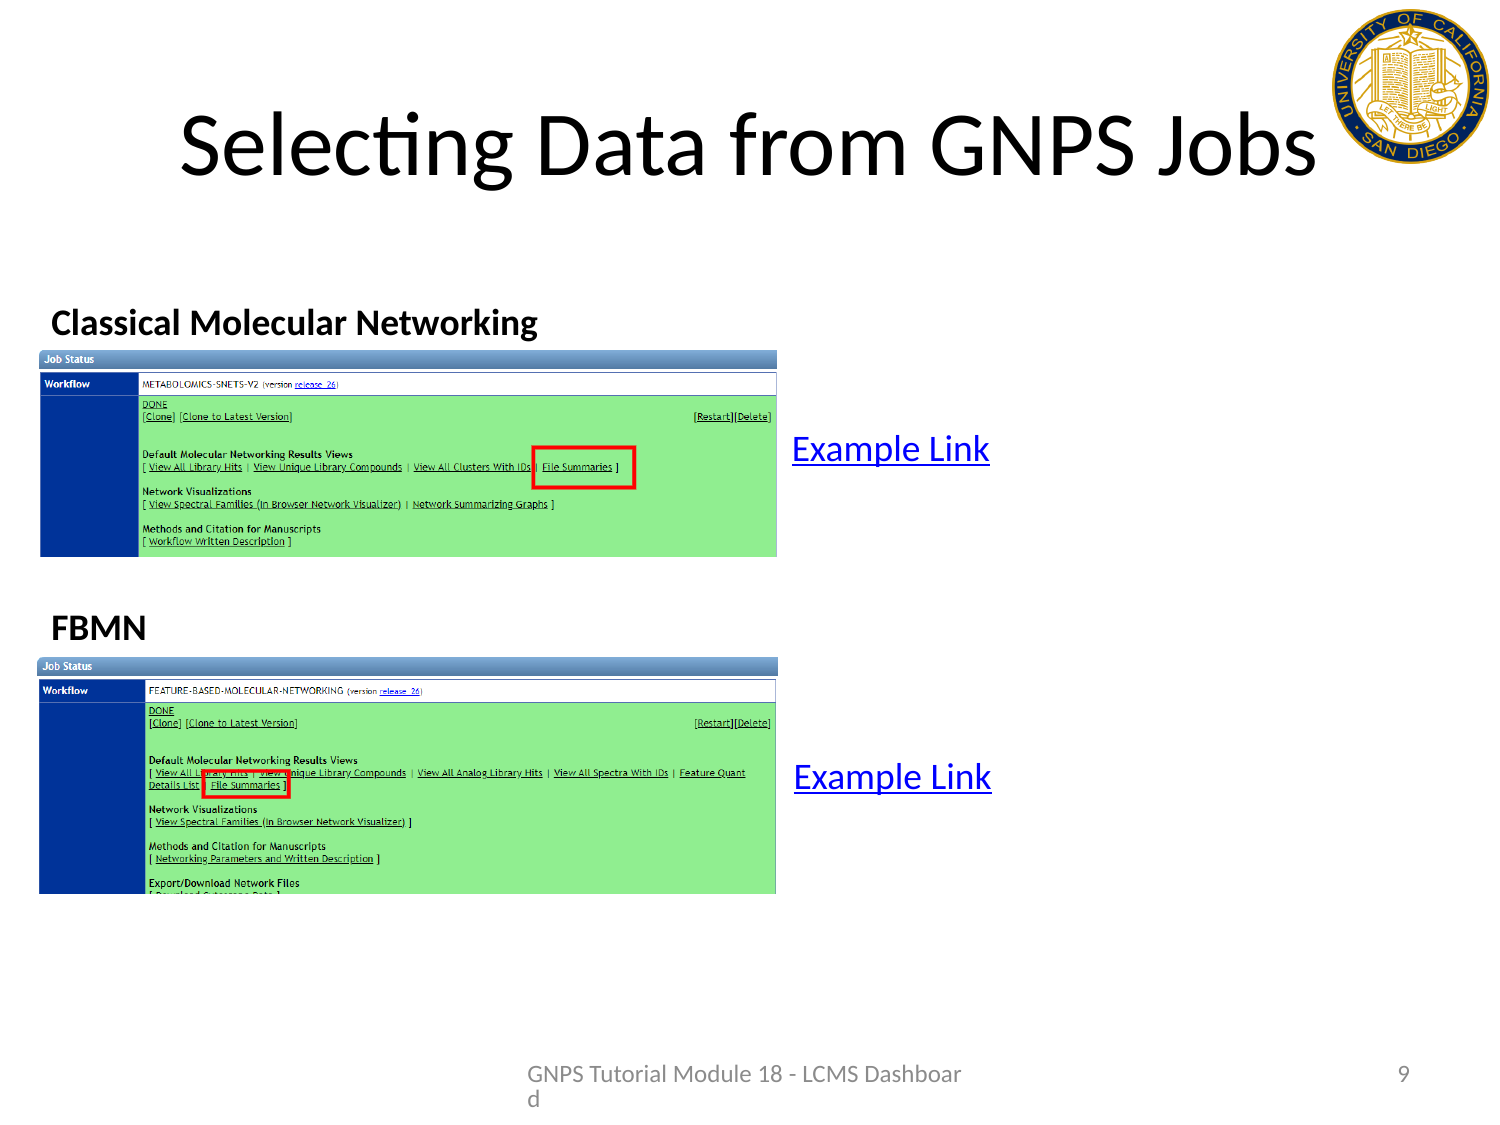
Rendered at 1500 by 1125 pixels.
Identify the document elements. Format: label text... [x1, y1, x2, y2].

slide_number 9 [1074, 1042, 1425, 1103]
picture [36, 350, 778, 557]
text_box Classical Molecular Networking [36, 290, 808, 350]
picture [1279, 7, 1500, 165]
picture [36, 654, 779, 894]
footer GNPS Tutorial Module 18 - LCMS Dashboard [512, 1042, 988, 1103]
text_box Example Link [785, 744, 1500, 805]
text_box FBMN [36, 595, 808, 656]
text_box Example Link [783, 416, 1500, 477]
title Selecting Data from GNPS Jobs [75, 45, 1425, 233]
